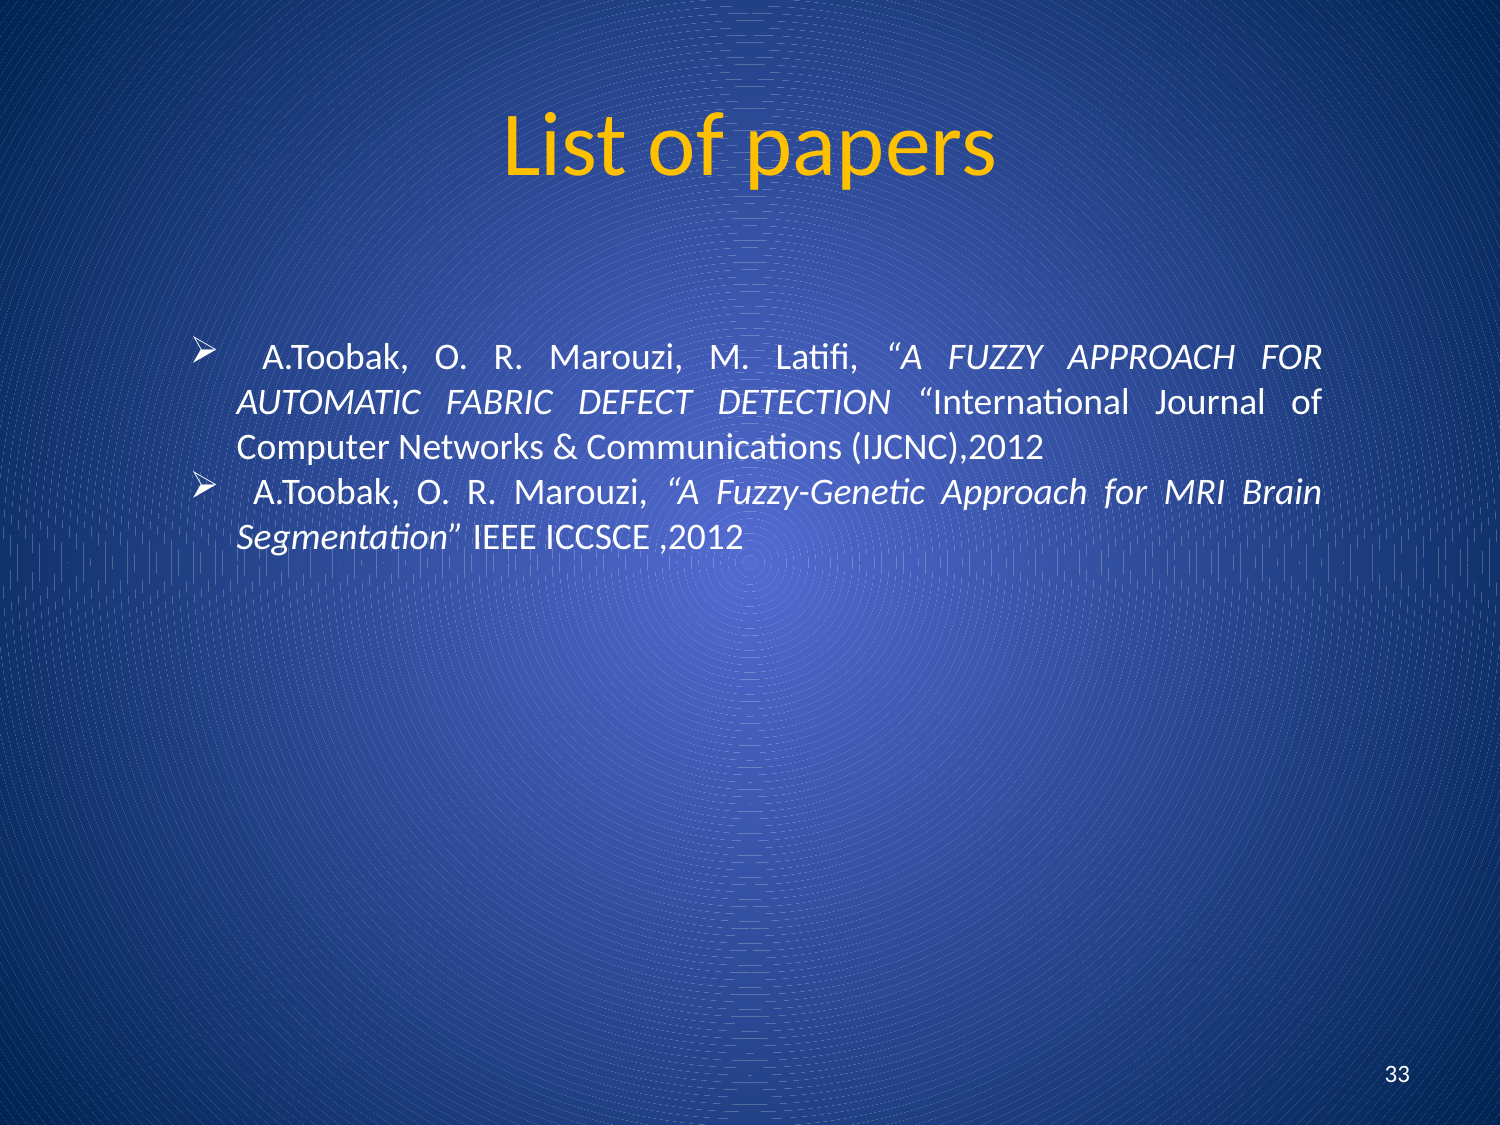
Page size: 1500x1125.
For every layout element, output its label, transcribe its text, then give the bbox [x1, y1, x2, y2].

text_box A.Toobak, O. R. Marouzi, M. Latifi, “A Fuzzy Approach for Automatic Fabric Defect Detection “International Journal of Computer Networks & Communications (IJCNC),2012 A.Toobak, O. R. Marouzi, “A Fuzzy-Genetic Approach for MRI Brain Segmentation” IEEE ICCSCE ,2012 [174, 324, 1338, 655]
slide_number 33 [1074, 1042, 1425, 1103]
title List of papers [75, 45, 1425, 233]
